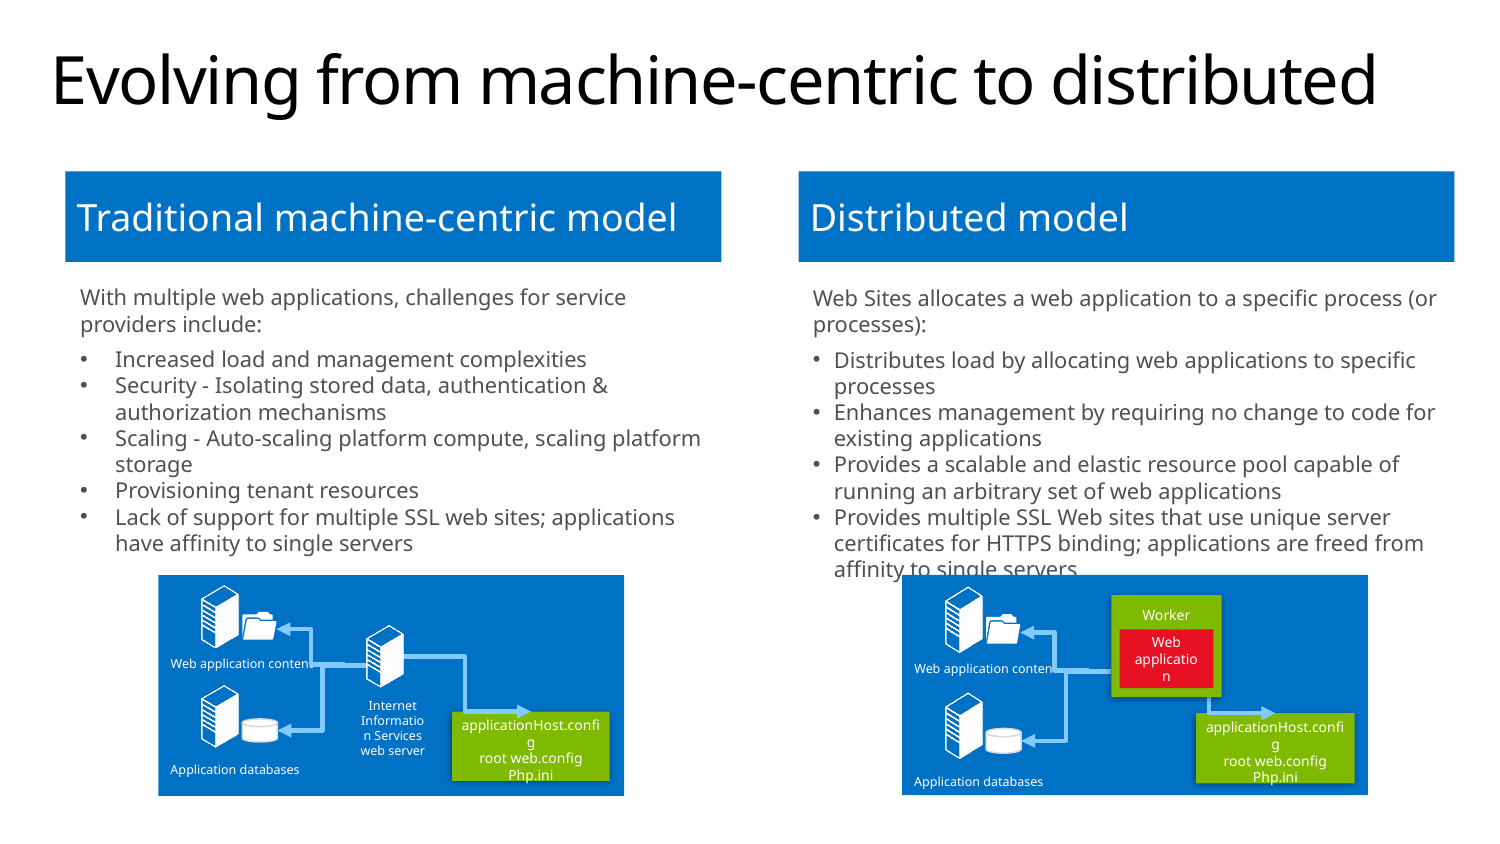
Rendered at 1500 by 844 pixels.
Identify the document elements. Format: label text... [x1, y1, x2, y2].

title Evolving from machine-centric to distributed [33, 35, 1468, 147]
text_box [797, 171, 1455, 831]
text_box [65, 171, 722, 831]
